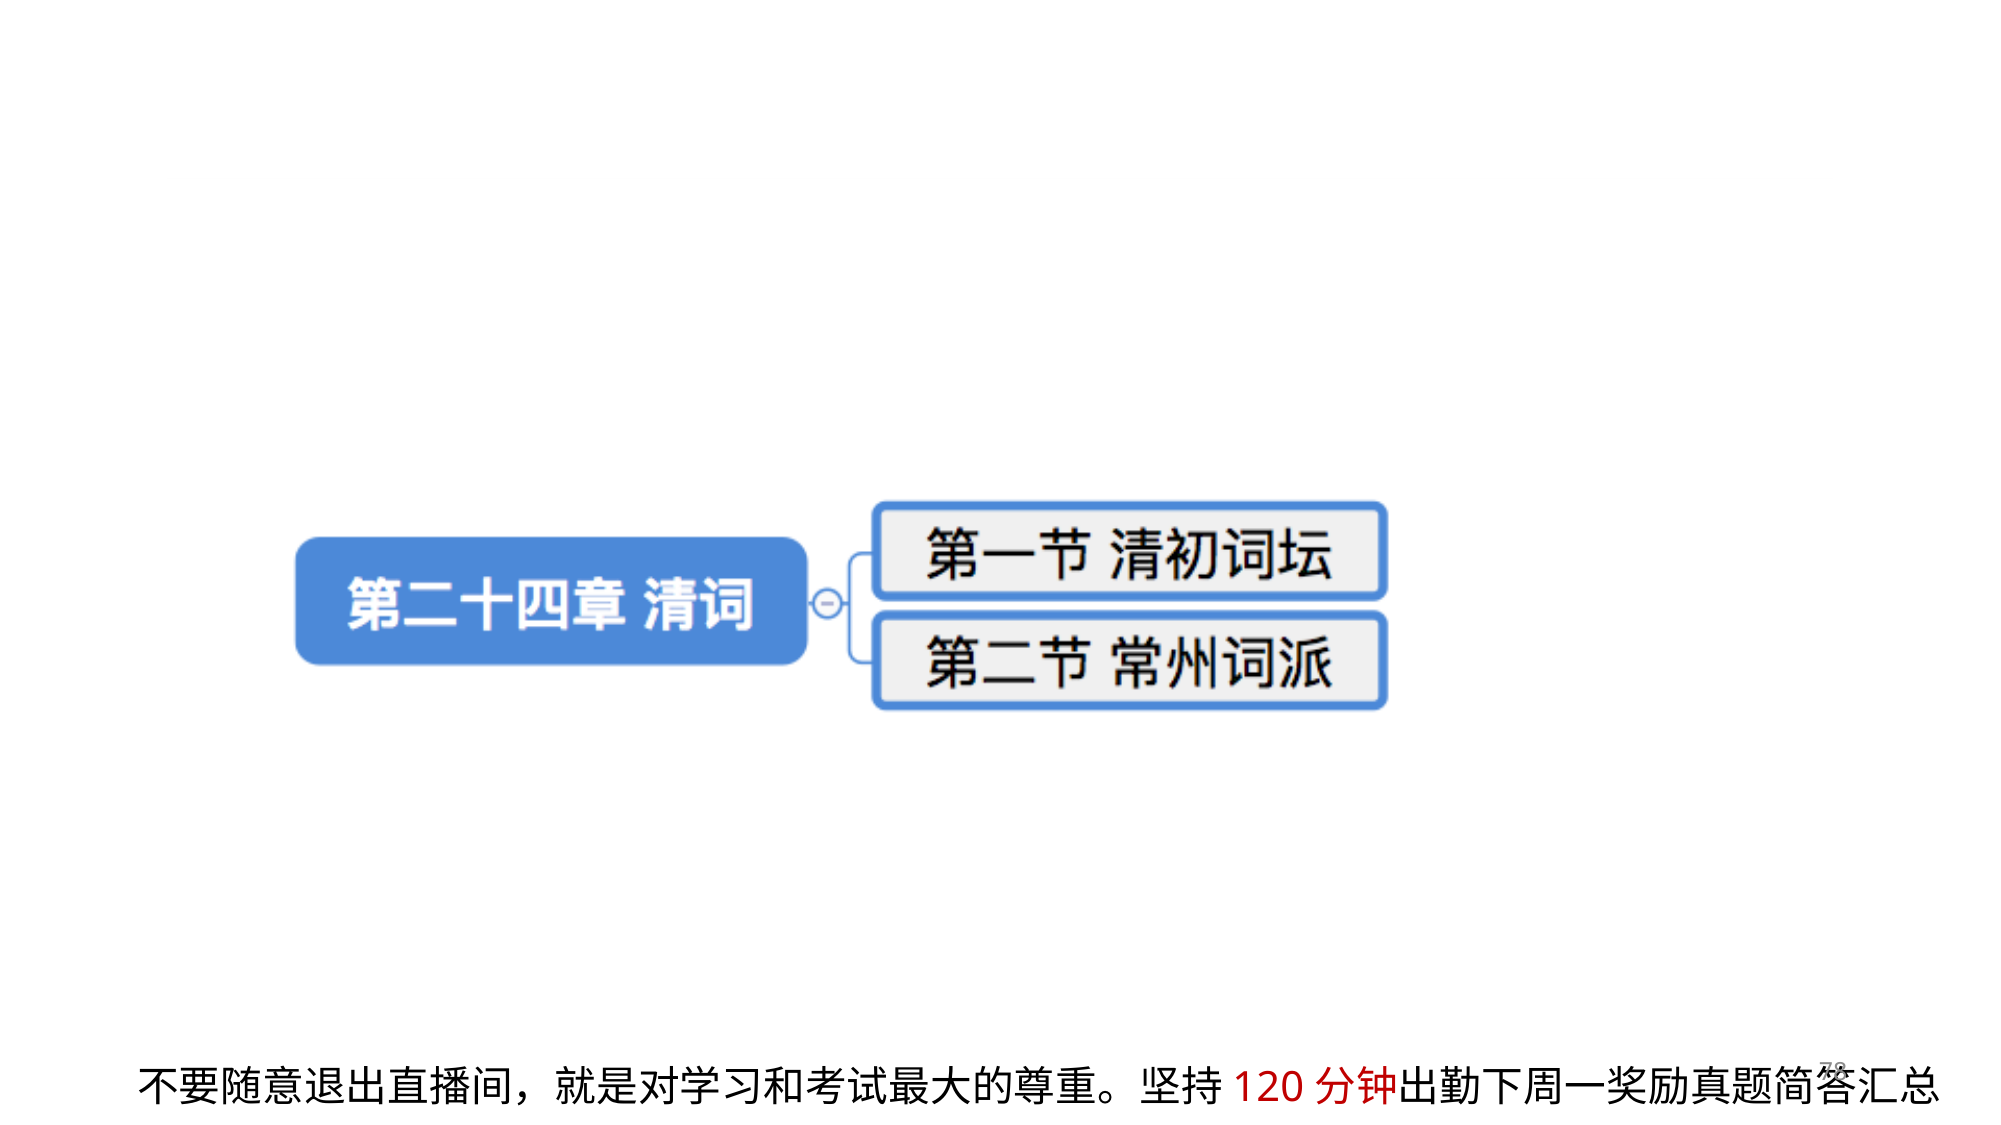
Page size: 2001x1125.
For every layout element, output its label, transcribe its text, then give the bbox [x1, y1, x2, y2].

picture [167, 177, 1833, 948]
slide_number 78 [1412, 1042, 1863, 1103]
